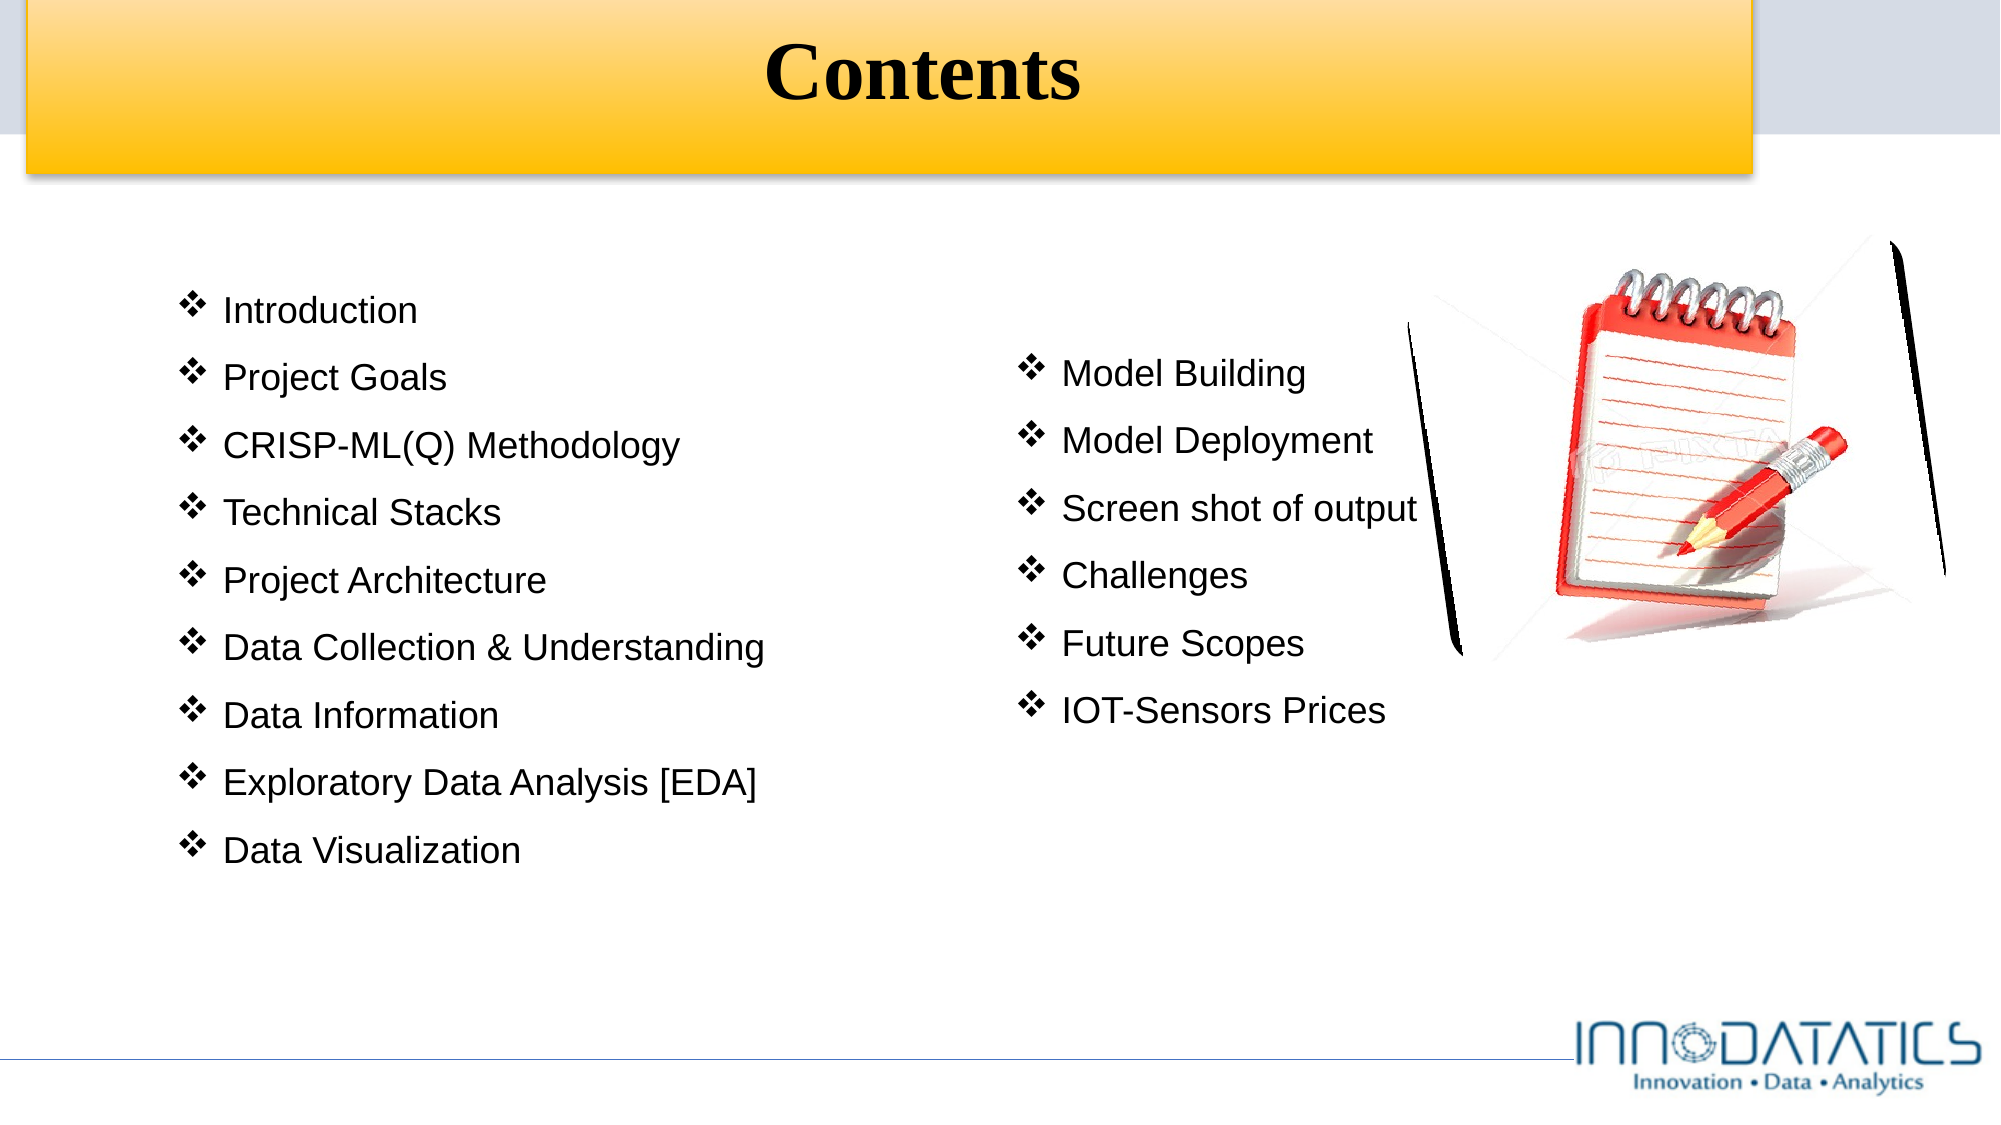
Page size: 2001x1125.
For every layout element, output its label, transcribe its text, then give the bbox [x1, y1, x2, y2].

text_box Model Building Model Deployment Screen shot of output Challenges Future Scopes IOT-Sensors Prices [999, 318, 2000, 739]
picture [1408, 234, 1945, 663]
picture [1574, 990, 2000, 1123]
title Contents [26, 0, 1753, 174]
text_box Introduction Project Goals CRISP-ML(Q) Methodology Technical Stacks Project Architecture Data Collection & Understanding Data Information Exploratory Data Analysis [EDA] Data Visualization [161, 255, 869, 878]
